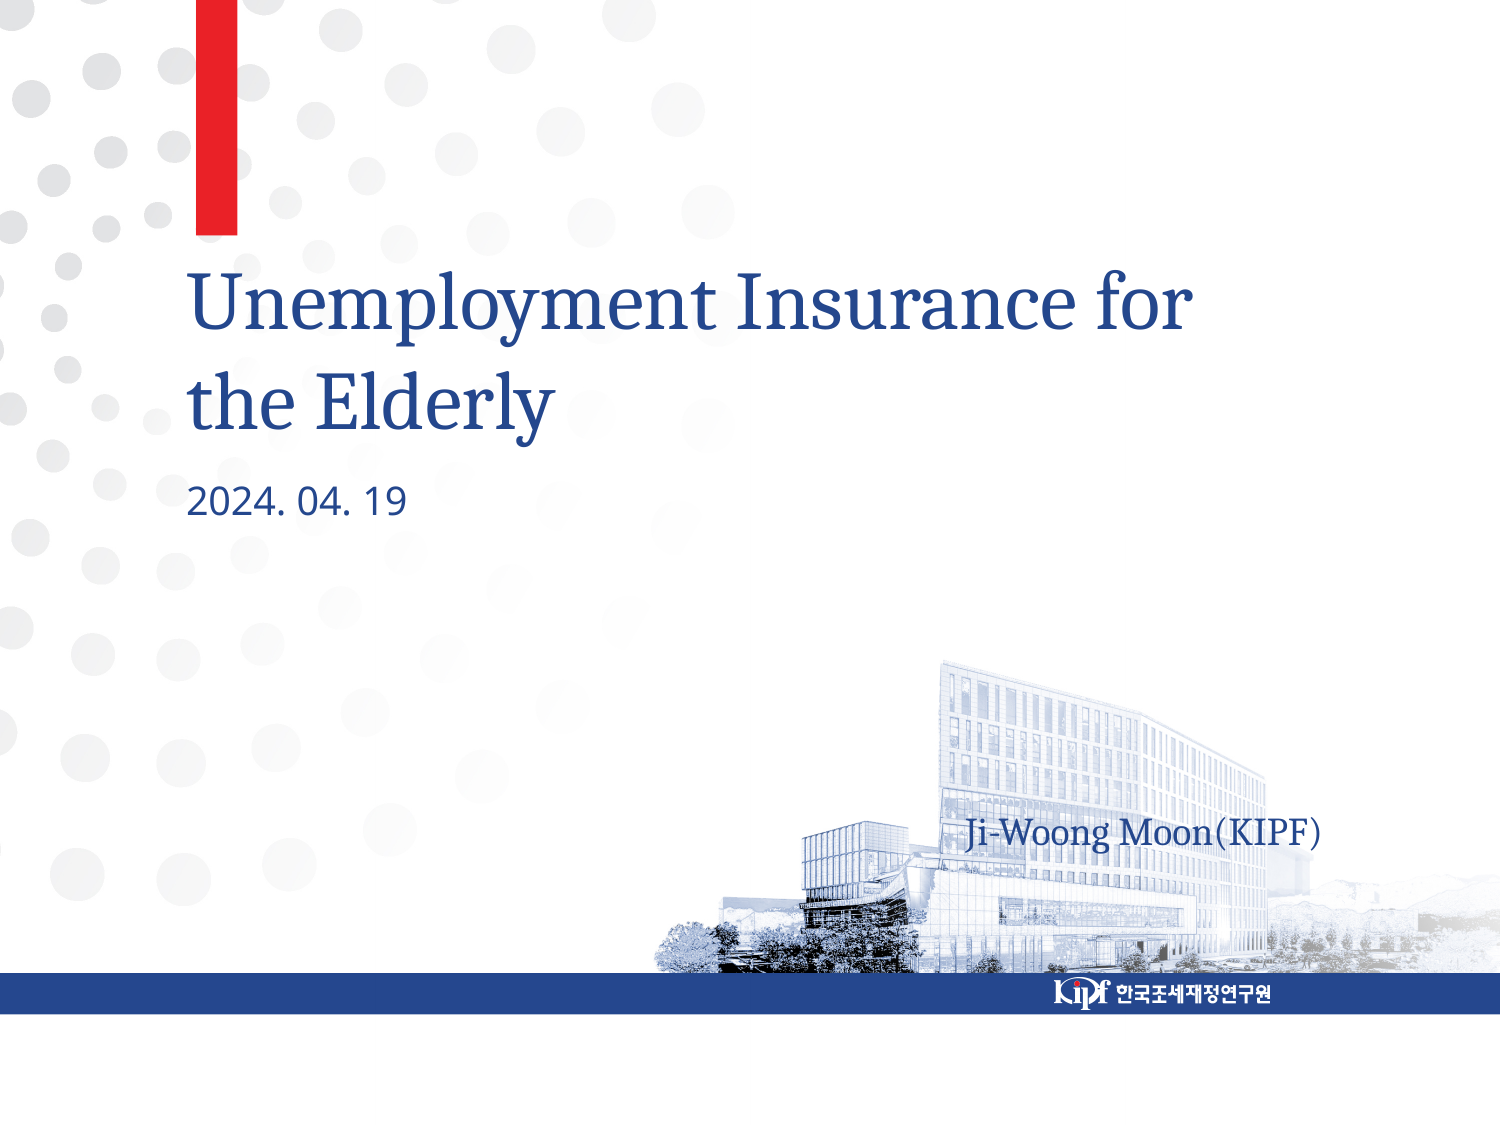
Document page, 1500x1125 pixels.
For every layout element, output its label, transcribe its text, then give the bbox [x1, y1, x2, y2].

subtitle 2024. 04. 19 [171, 468, 1222, 555]
picture [0, 0, 1500, 1125]
title Unemployment Insurance for the Elderly [171, 239, 1447, 468]
text_box Ji-Woong Moon(KIPF) [950, 798, 1500, 886]
